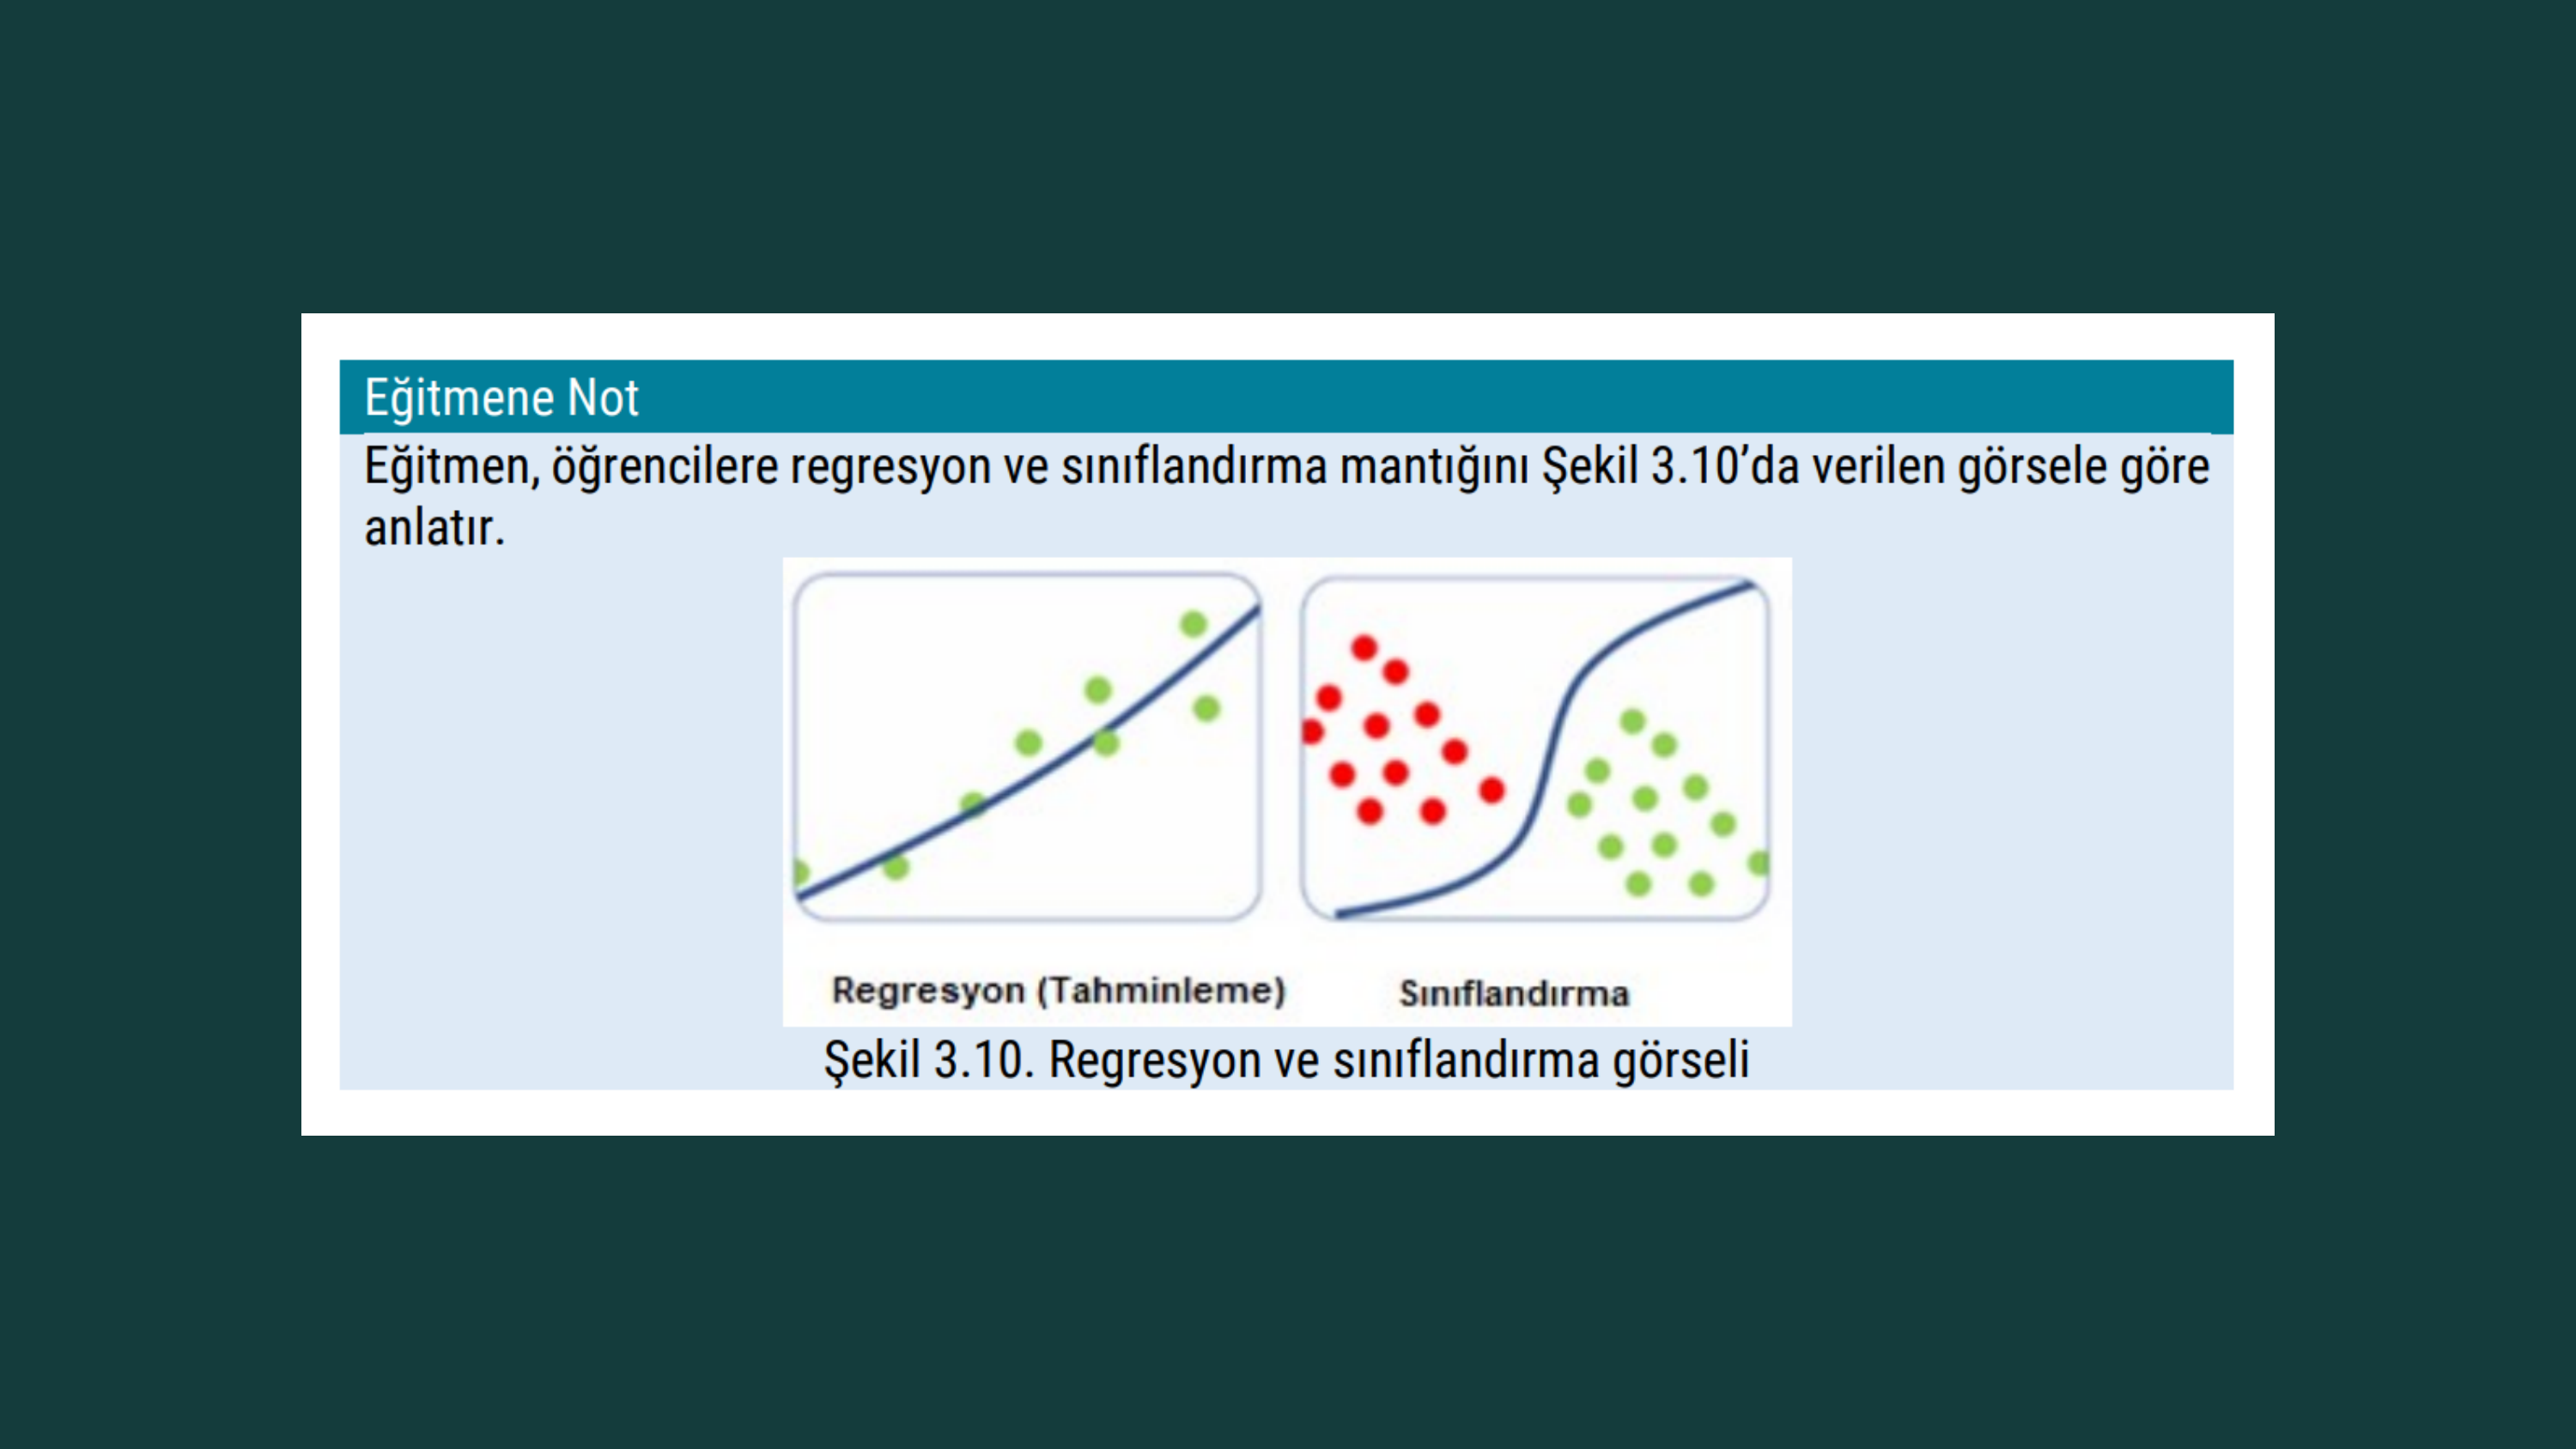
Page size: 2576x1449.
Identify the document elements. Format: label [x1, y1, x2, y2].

text_box [301, 313, 2275, 1136]
